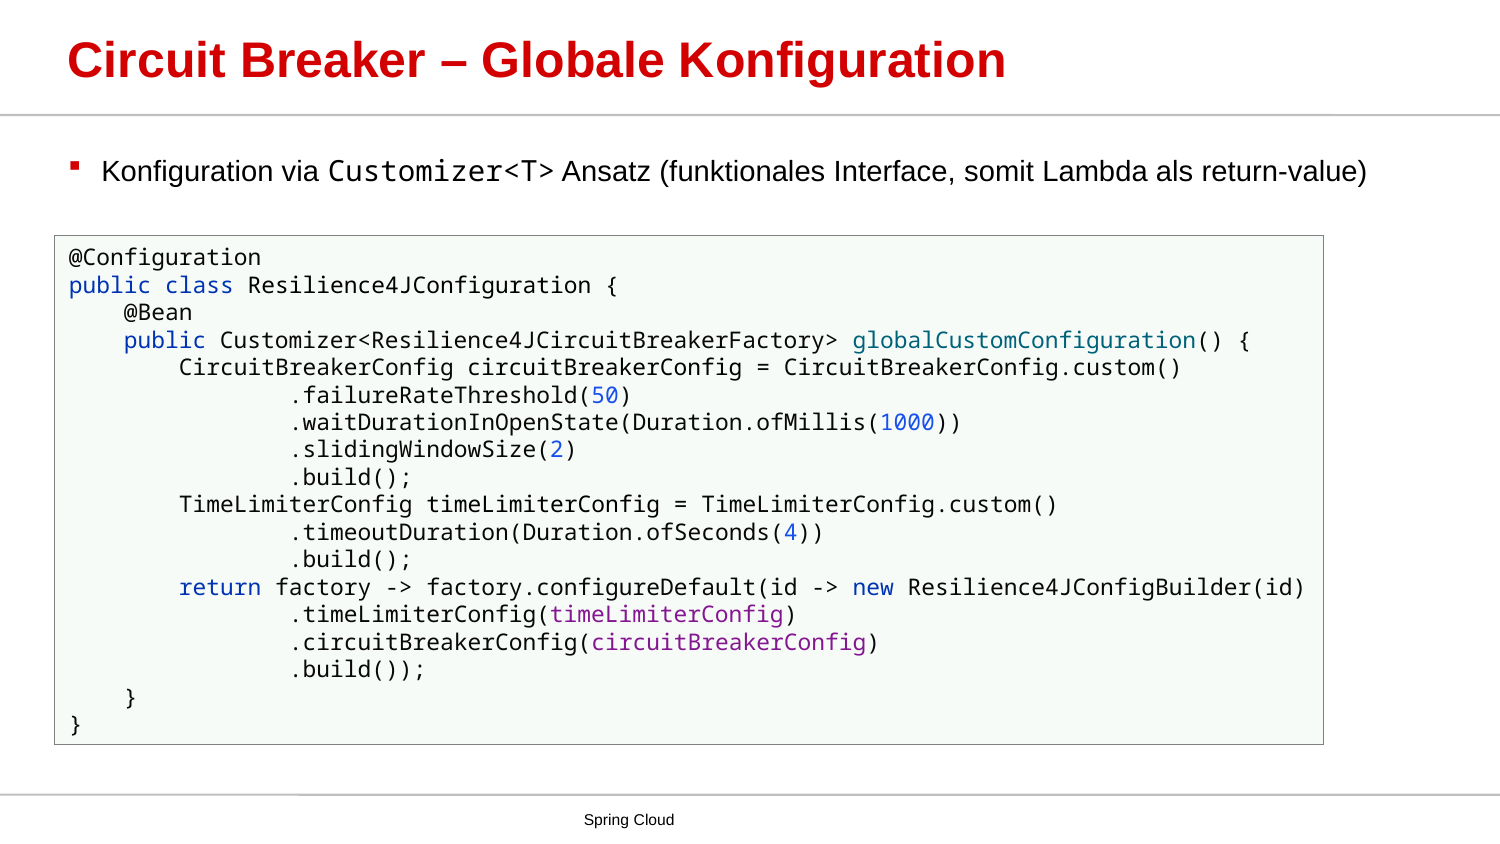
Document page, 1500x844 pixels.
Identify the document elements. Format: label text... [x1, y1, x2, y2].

text_box @Configuration public class Resilience4JConfiguration { @Bean public Customizer<Resilience4JCircuitBreakerFactory> globalCustomConfiguration() { CircuitBreakerConfig circuitBreakerConfig = CircuitBreakerConfig.custom() .failureRateThreshold(50) .waitDurationInOpenState(Duration.ofMillis(1000)) .slidingWindowSize(2) .build(); TimeLimiterConfig timeLimiterConfig = TimeLimiterConfig.custom() .timeoutDuration(Duration.ofSeconds(4)) .build(); return factory -> factory.configureDefault(id -> new Resilience4JConfigBuilder(id) .timeLimiterConfig(timeLimiterConfig) .circuitBreakerConfig(circuitBreakerConfig) .build()); } } [54, 235, 1324, 745]
slide_number Spring Cloud [583, 794, 1260, 844]
title Circuit Breaker – Globale Konfiguration [53, 0, 1058, 115]
list Konfiguration via Customizer<T> Ansatz (funktionales Interface, somit Lambda als return-value) [53, 144, 1447, 765]
